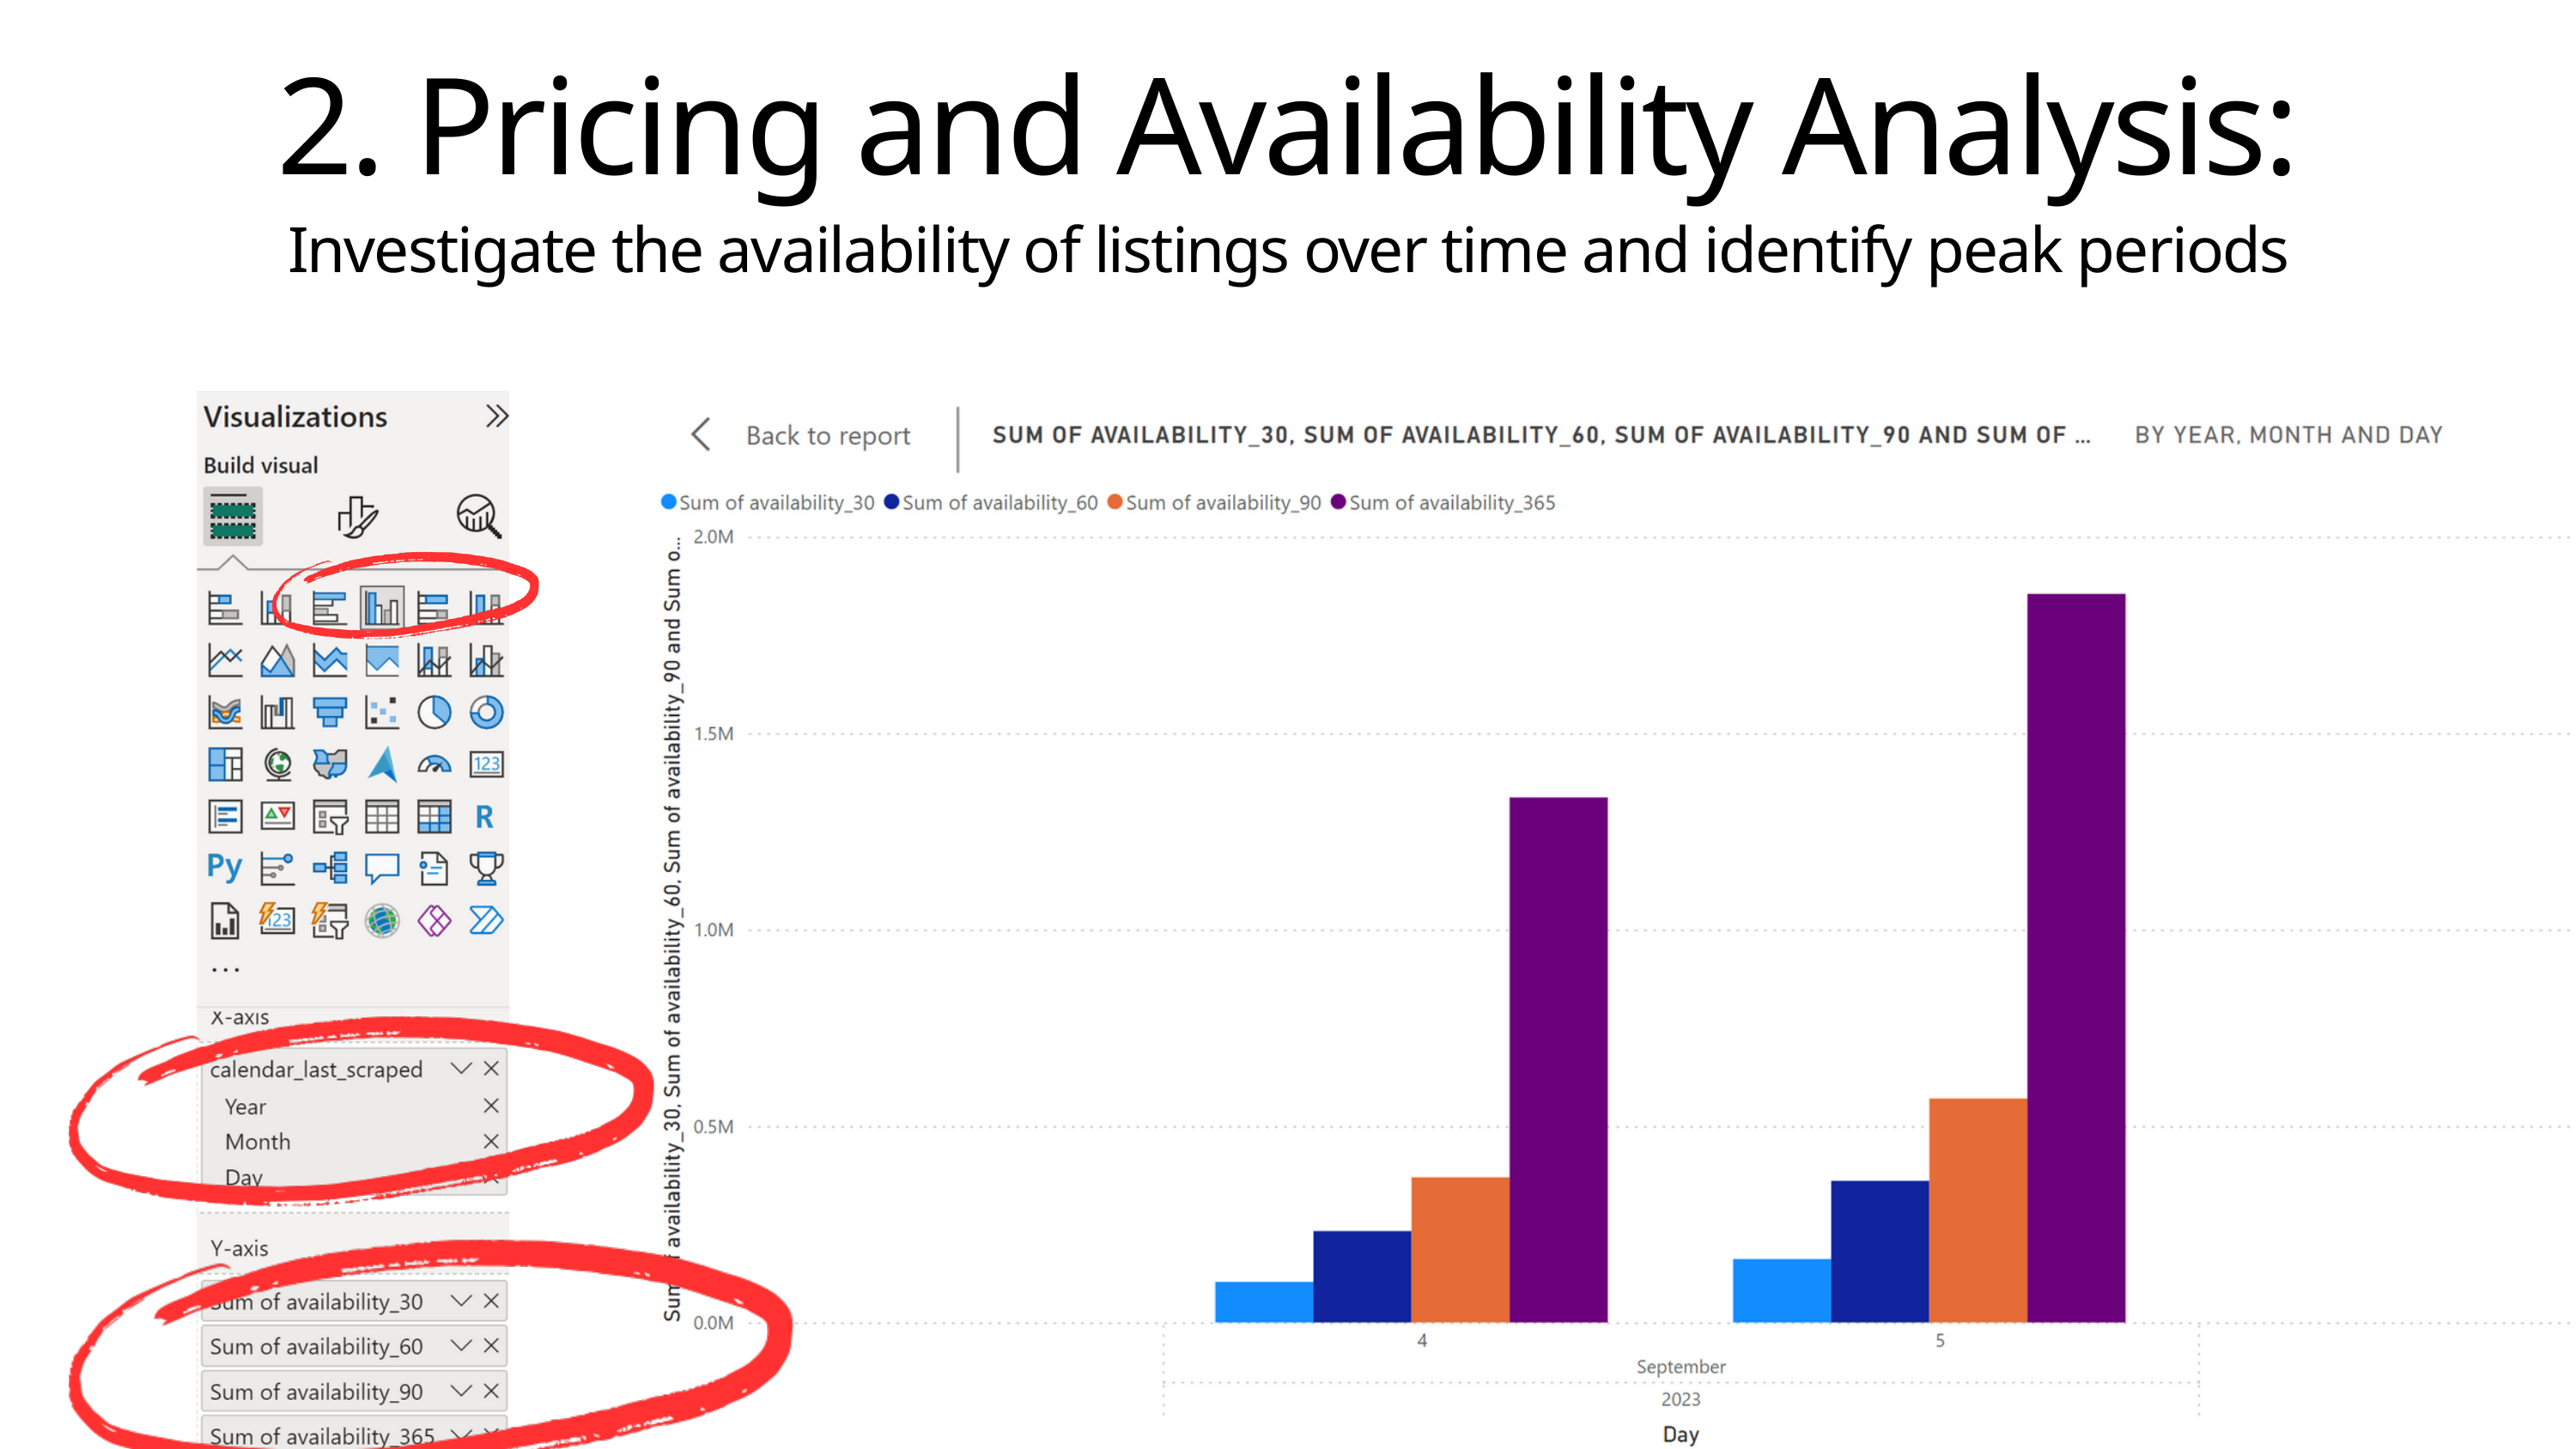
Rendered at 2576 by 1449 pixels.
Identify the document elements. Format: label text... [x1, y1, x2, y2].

text_box [68, 1016, 655, 1208]
text_box [271, 551, 539, 640]
text_box Investigate the availability of listings over time and identify peak periods [209, 214, 2367, 285]
text_box [197, 1208, 510, 1239]
text_box [197, 391, 510, 1016]
text_box [68, 1239, 794, 1449]
text_box [654, 405, 2576, 1449]
text_box 2. Pricing and Availability Analysis: [131, 50, 2445, 203]
